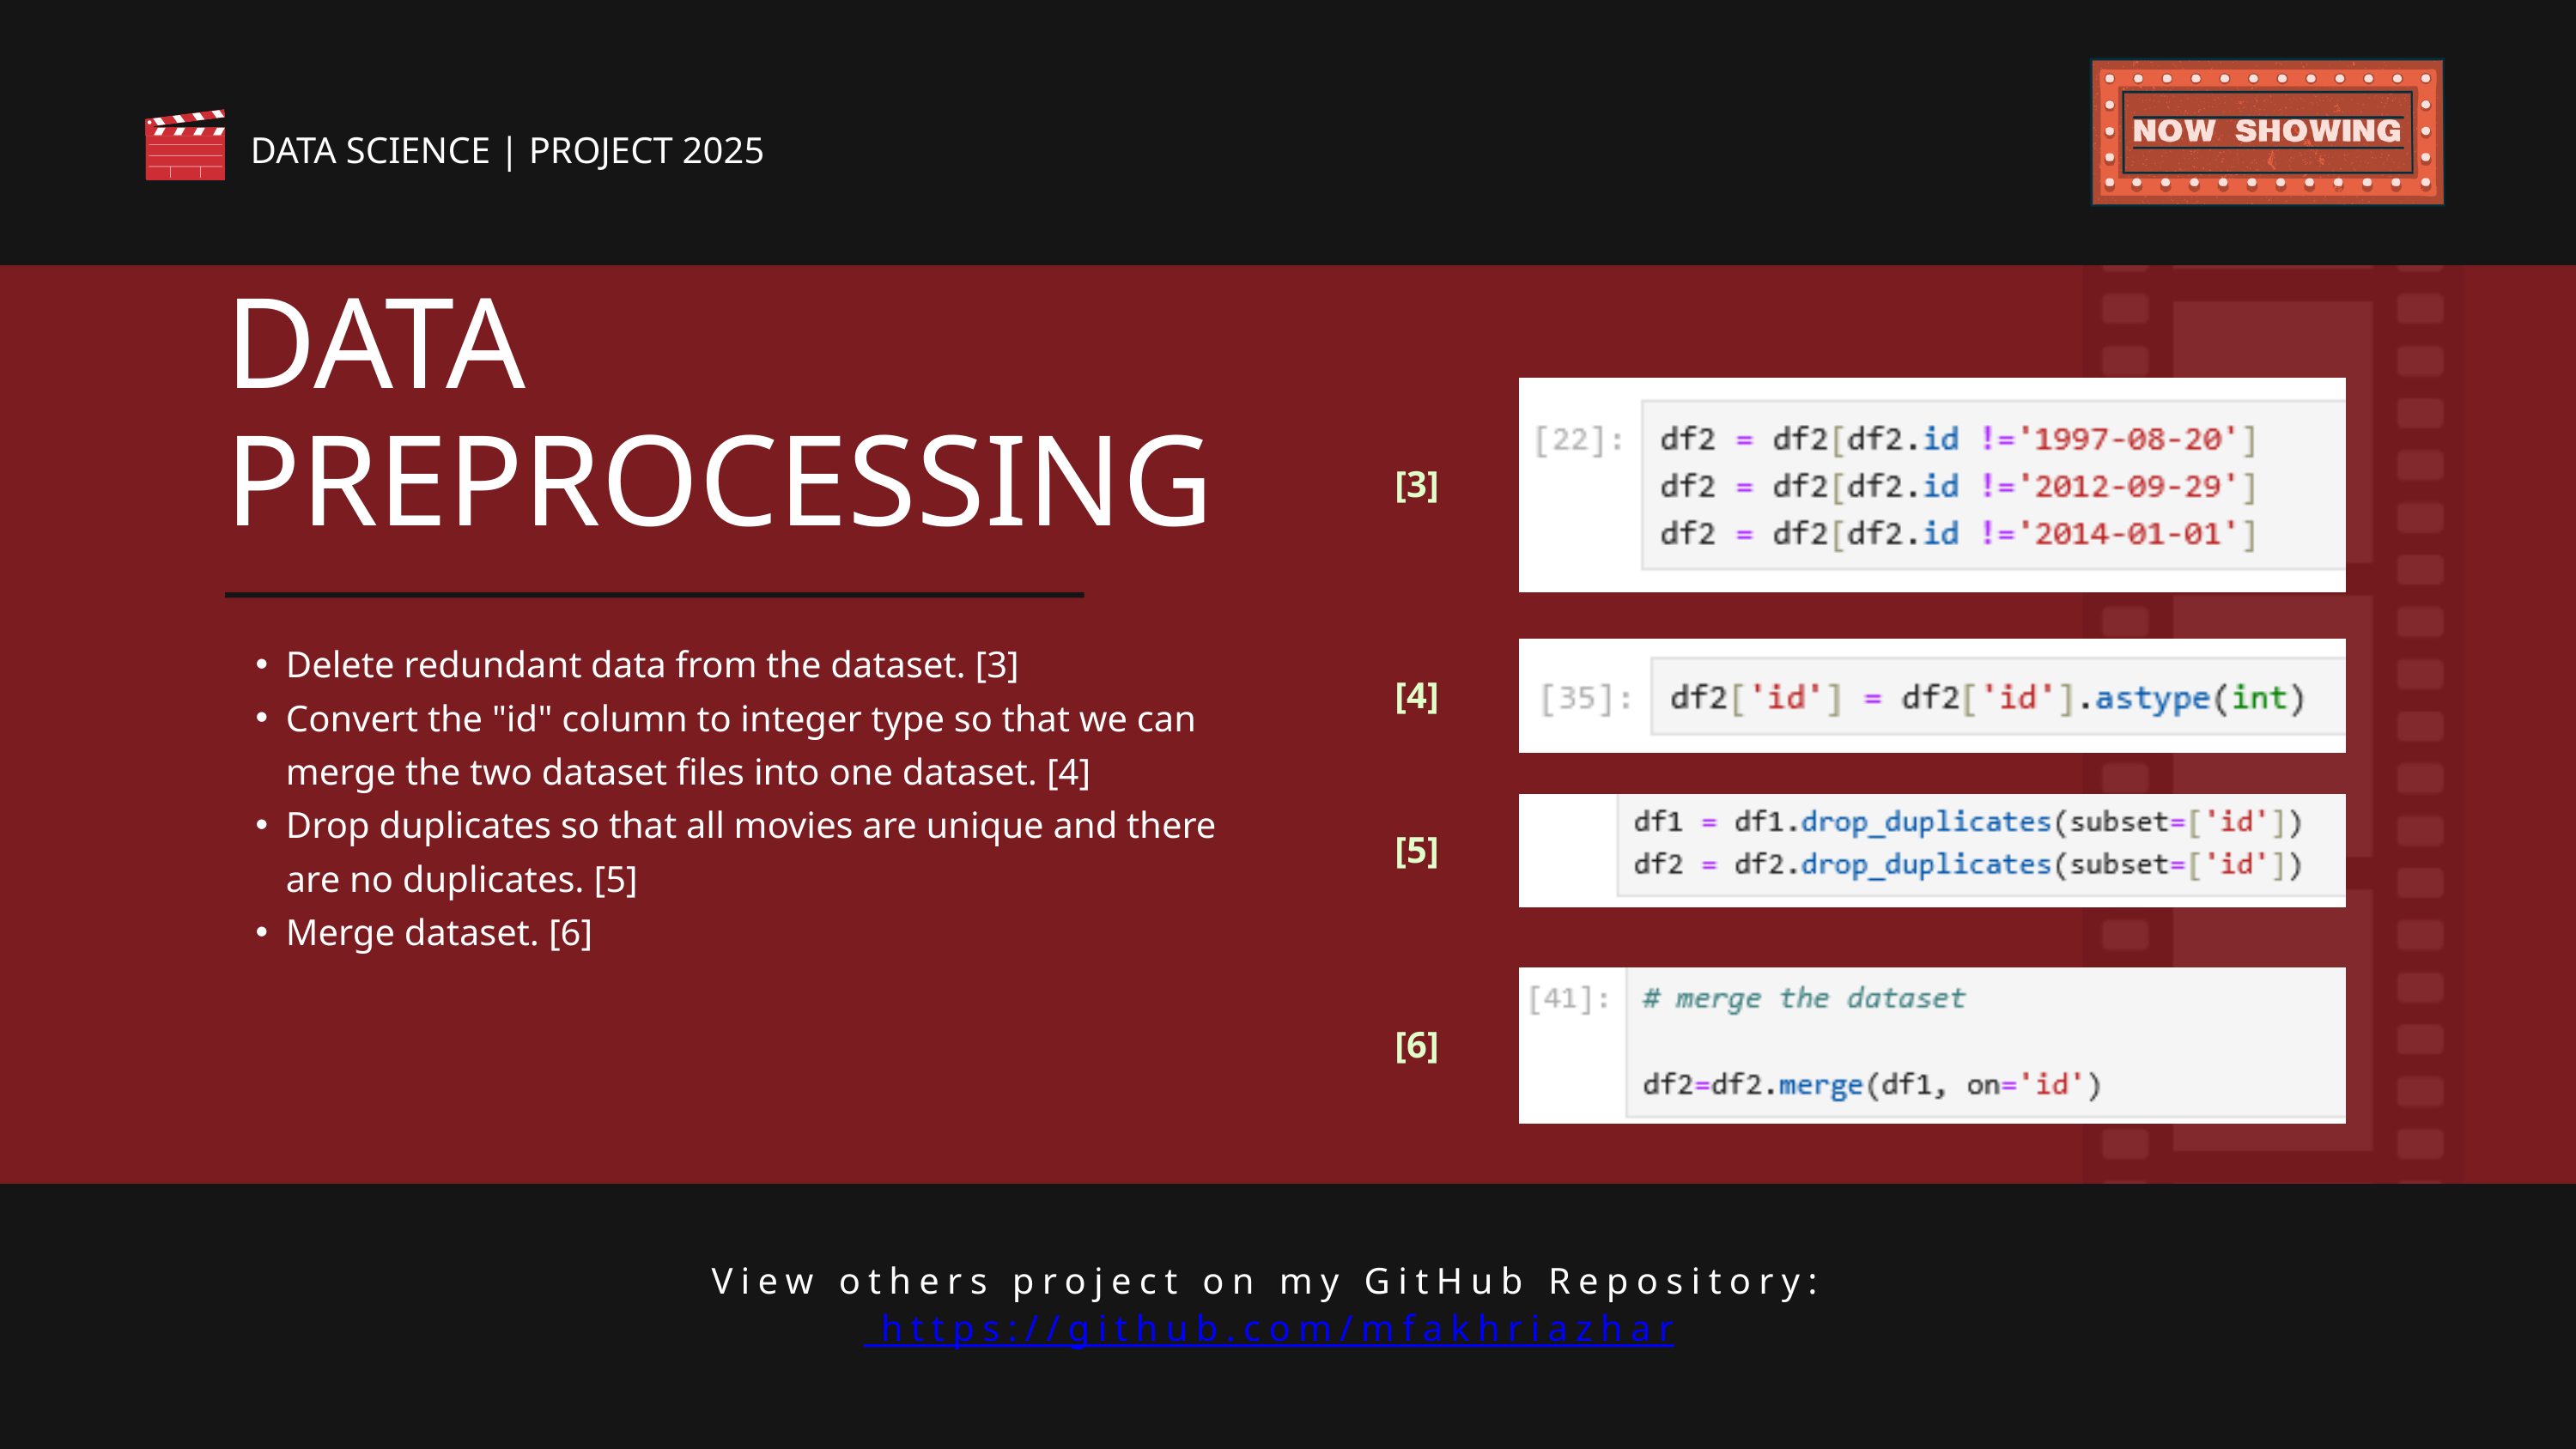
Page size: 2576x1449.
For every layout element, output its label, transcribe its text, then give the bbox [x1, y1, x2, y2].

text_box [3] [1341, 470, 1492, 505]
text_box [1519, 794, 2346, 907]
text_box [1519, 967, 2346, 1124]
text_box [1519, 639, 2346, 753]
text_box [6] [1341, 1031, 1492, 1065]
text_box Delete redundant data from the dataset. [3] Convert the "id" column to integer type so that we can merge the two dataset files into one dataset. [4] Drop duplicates so that all movies are unique and there are no duplicates. [5] Merge dataset. [6] [225, 631, 1269, 954]
text_box [2082, 275, 2466, 1181]
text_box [0, 1183, 2576, 1449]
text_box [1519, 378, 2346, 592]
text_box [4] [1341, 681, 1492, 716]
text_box [5] [1341, 835, 1492, 870]
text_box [0, 0, 2576, 266]
text_box DATA PREPROCESSING [225, 276, 1241, 552]
